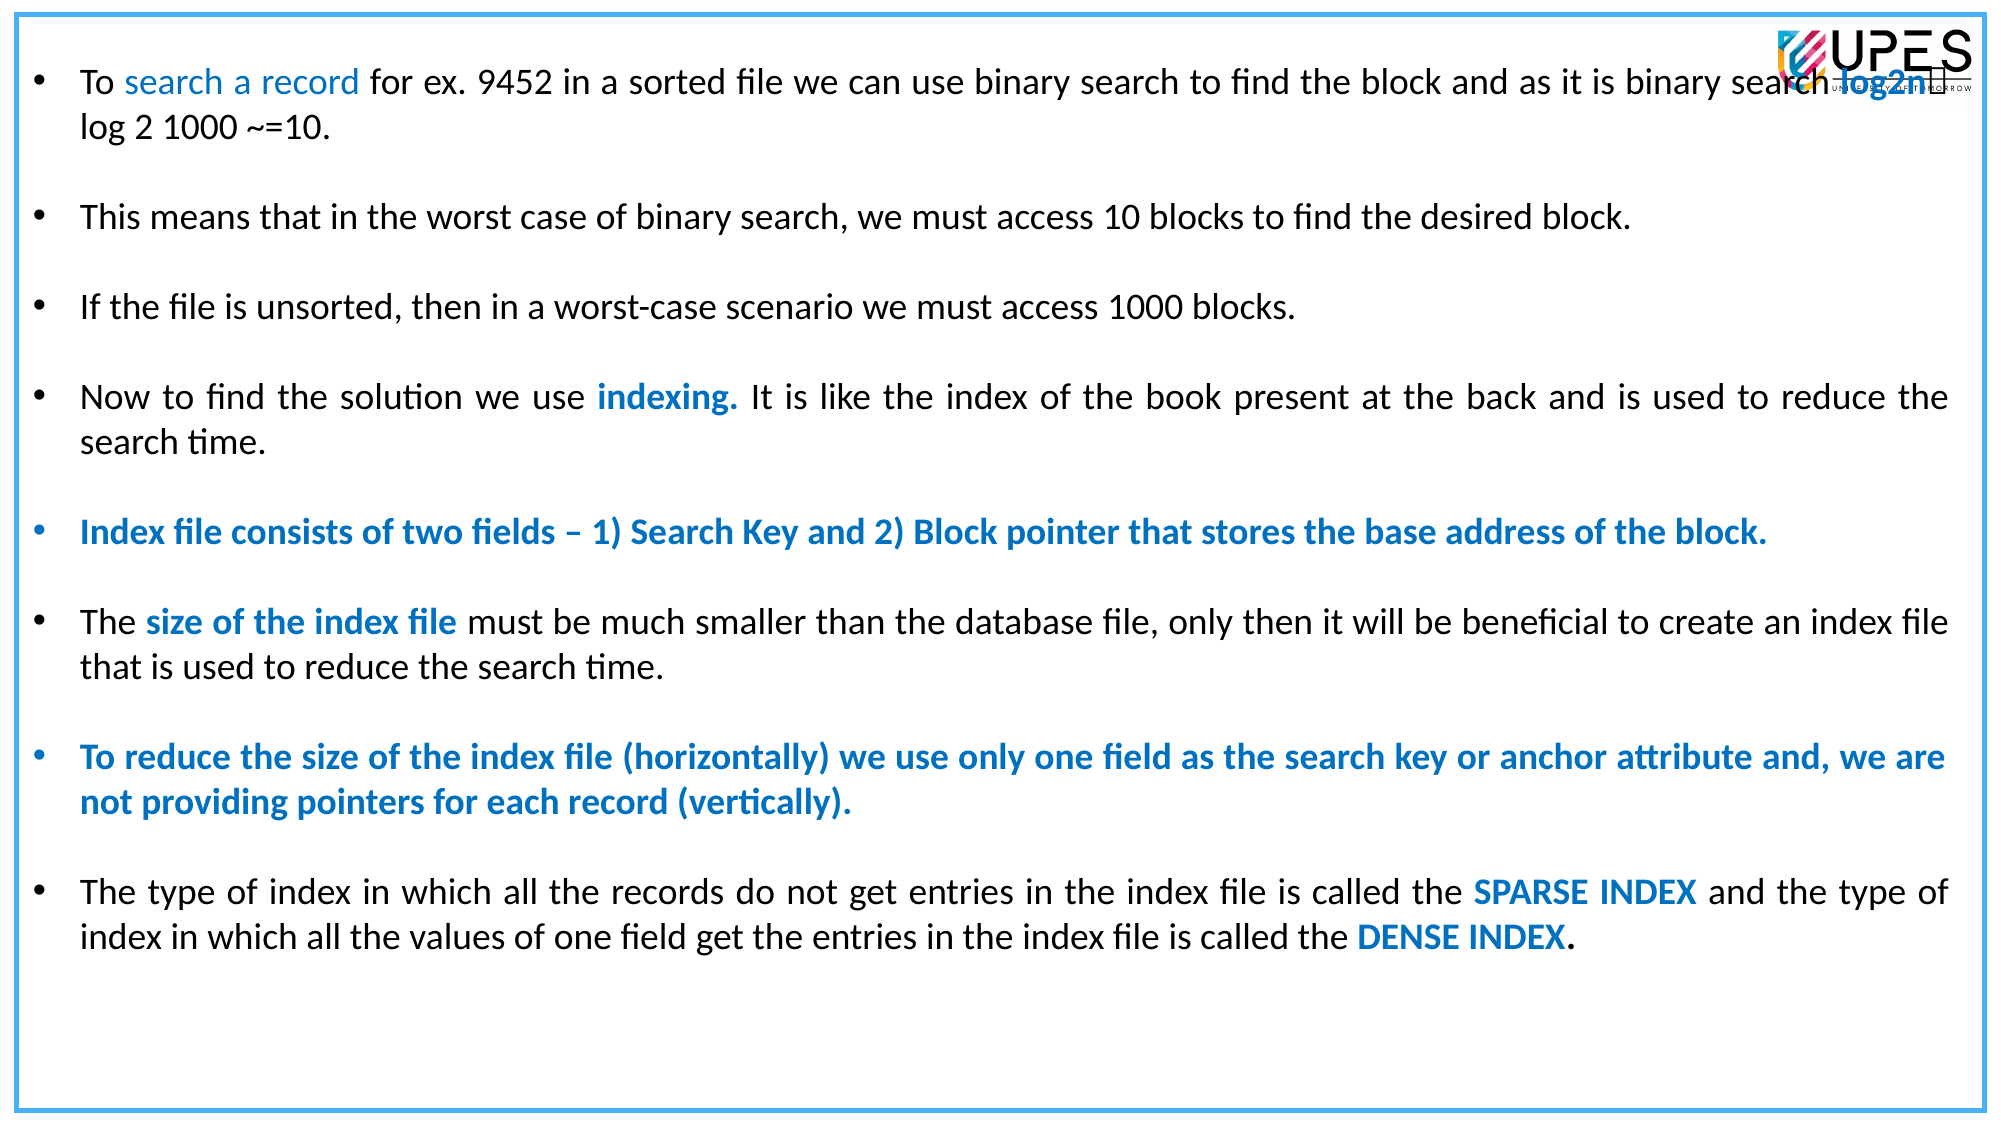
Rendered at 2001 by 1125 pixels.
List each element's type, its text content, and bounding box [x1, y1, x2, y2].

text_box To search a record for ex. 9452 in a sorted file we can use binary search to find the block and as it is binary search log2n log 2 1000 ~=10. This means that in the worst case of binary search, we must access 10 blocks to find the desired block. If the file is unsorted, then in a worst-case scenario we must access 1000 blocks. Now to find the solution we use indexing. It is like the index of the book present at the back and is used to reduce the search time. Index file consists of two fields – 1) Search Key and 2) Block pointer that stores the base address of the block. The size of the index file must be much smaller than the database file, only then it will be beneficial to create an index file that is used to reduce the search time. To reduce the size of the index file (horizontally) we use only one field as the search key or anchor attribute and, we are not providing pointers for each record (vertically). The type of index in which all the records do not get entries in the index file is called the SPARSE INDEX and the type of index in which all the values of one field get the entries in the index file is called the DENSE INDEX. [18, 49, 1964, 1010]
picture [1758, 20, 1978, 110]
